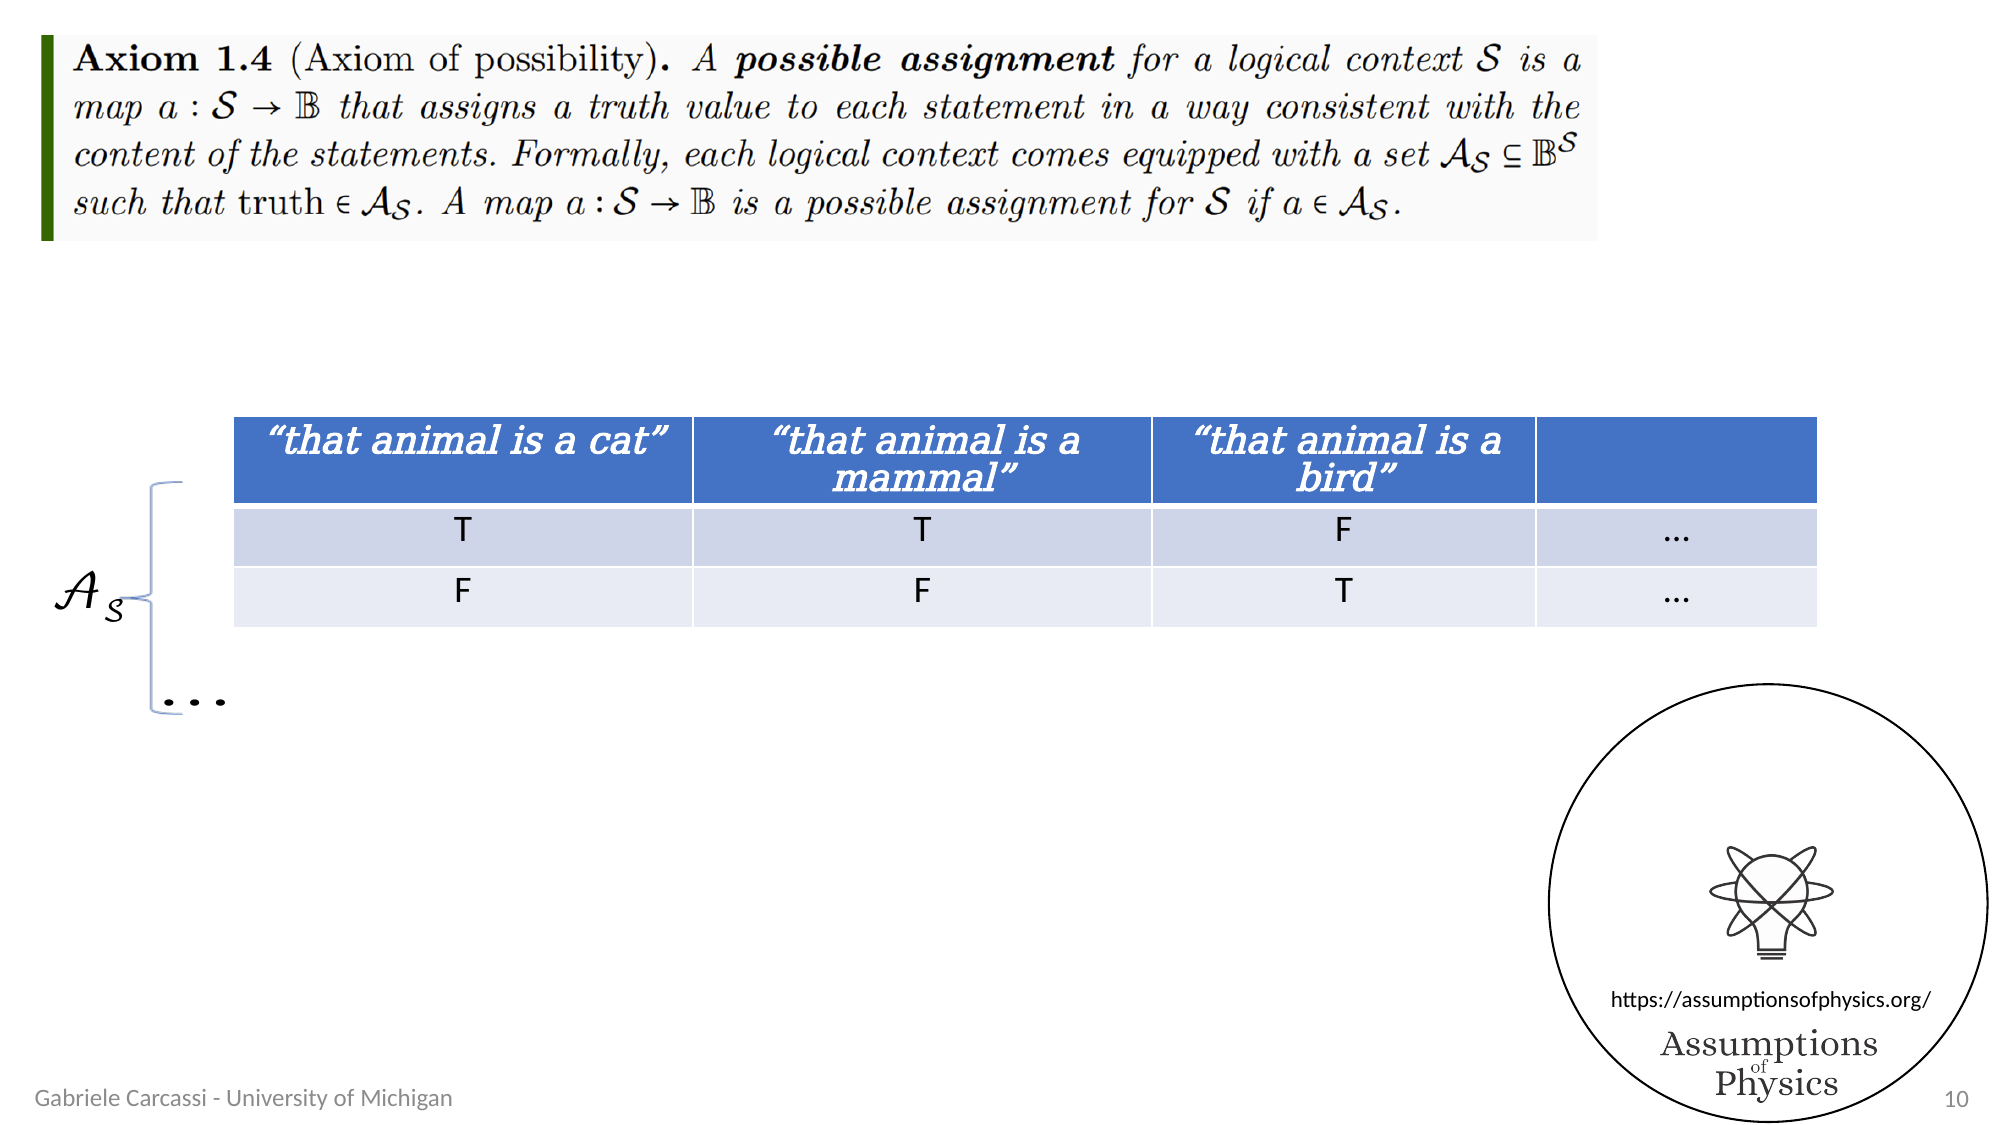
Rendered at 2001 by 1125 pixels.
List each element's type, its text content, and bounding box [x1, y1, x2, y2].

picture [118, 481, 183, 715]
picture [41, 35, 1627, 241]
picture [1660, 1029, 1877, 1103]
slide_number 10 [1893, 1078, 1985, 1116]
picture [1709, 846, 1834, 960]
footer Gabriele Carcassi - University of Michigan [19, 1077, 999, 1116]
